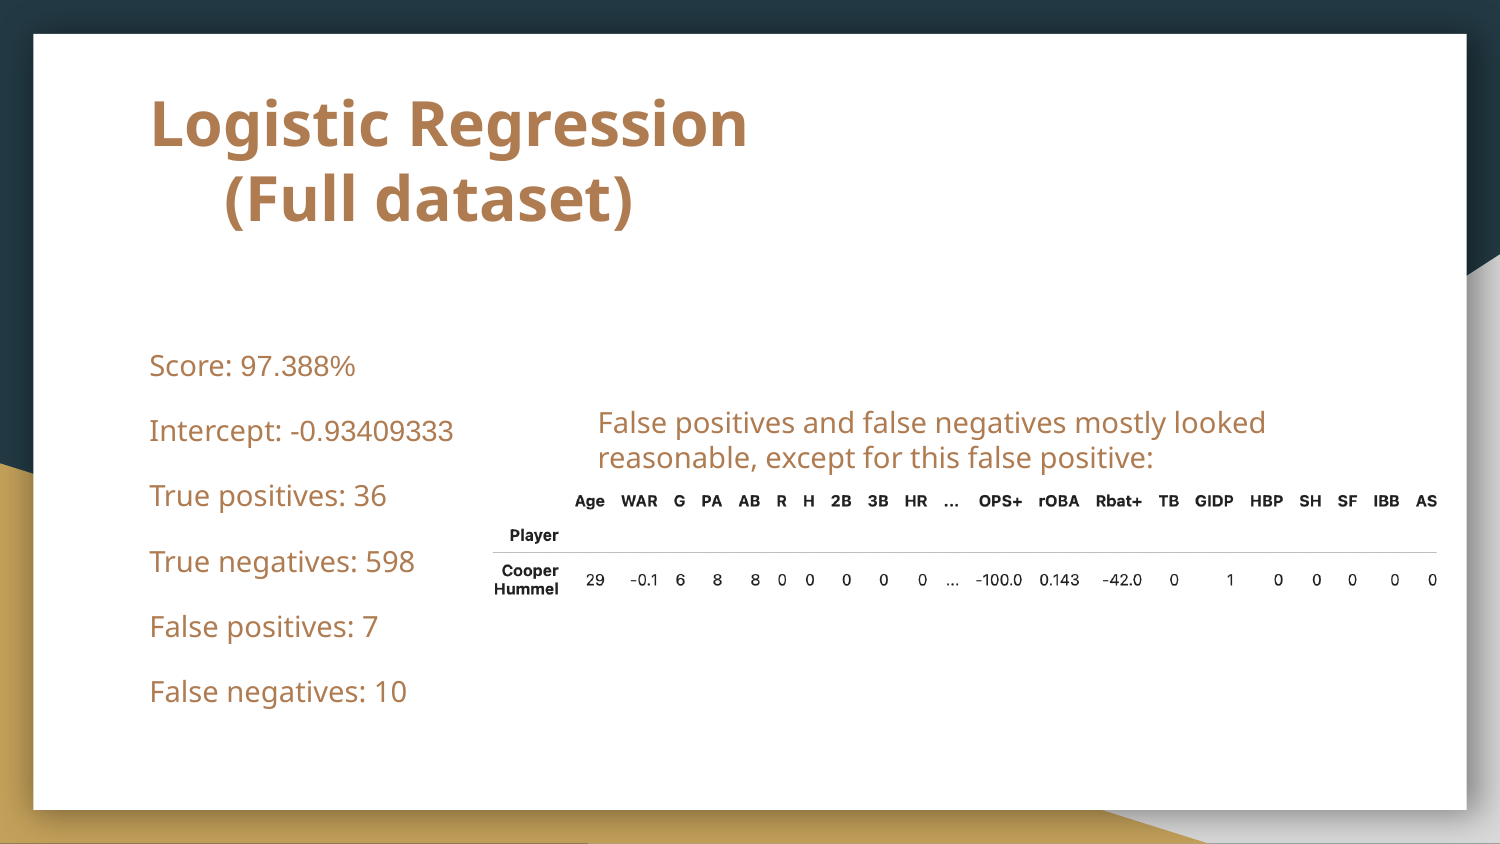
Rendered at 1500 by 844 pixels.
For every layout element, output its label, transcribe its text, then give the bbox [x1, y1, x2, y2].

title Logistic Regression (Full dataset) [134, 69, 1366, 226]
picture [492, 492, 1437, 604]
text_box False positives and false negatives mostly looked reasonable, except for this false positive: [582, 388, 1437, 489]
list Score: 97.388% Intercept: -0.93409333 True positives: 36 True negatives: 598 False positives: 7 False negatives: 10 [134, 326, 652, 729]
